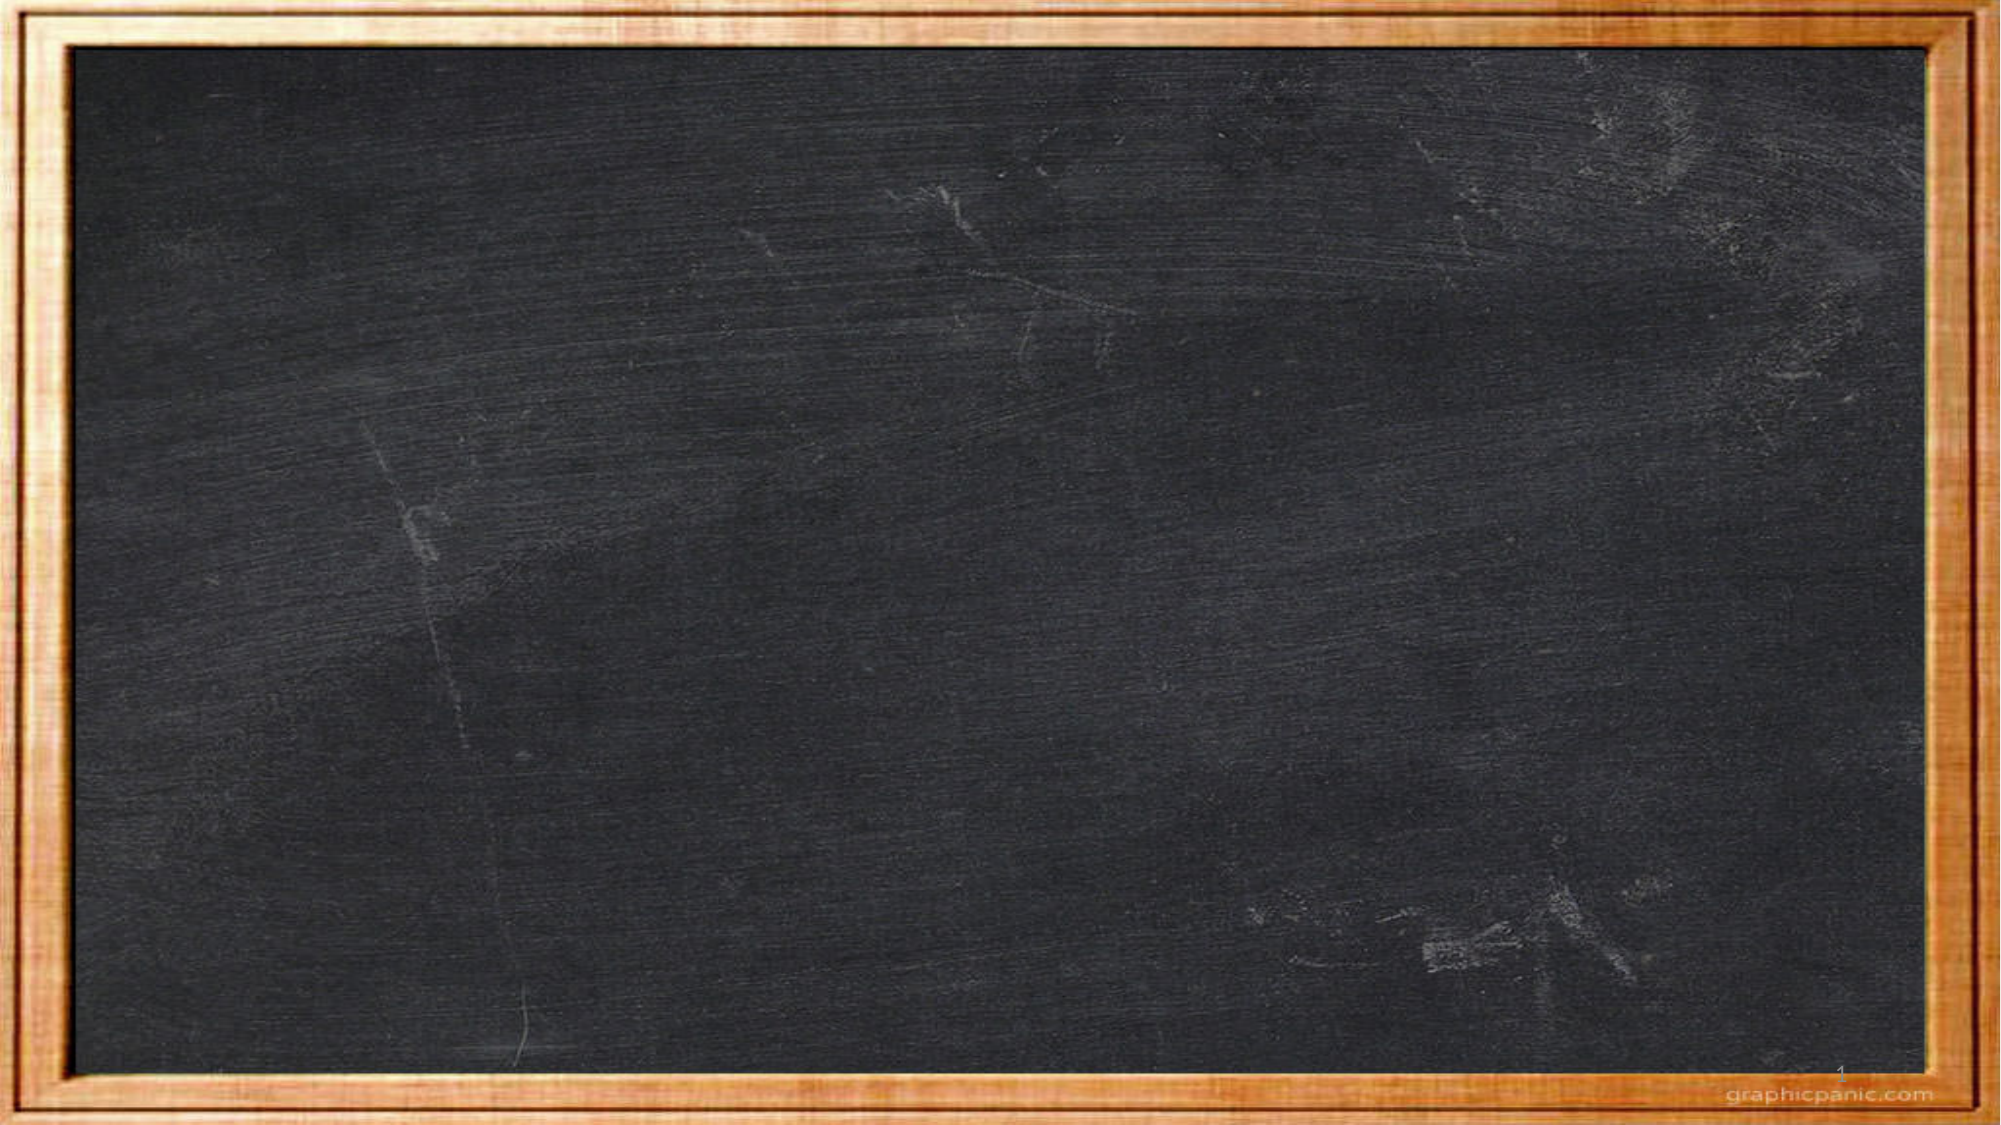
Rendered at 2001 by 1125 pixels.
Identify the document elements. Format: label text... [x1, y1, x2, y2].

slide_number 1 [1412, 1042, 1863, 1103]
picture [0, 0, 2001, 1125]
